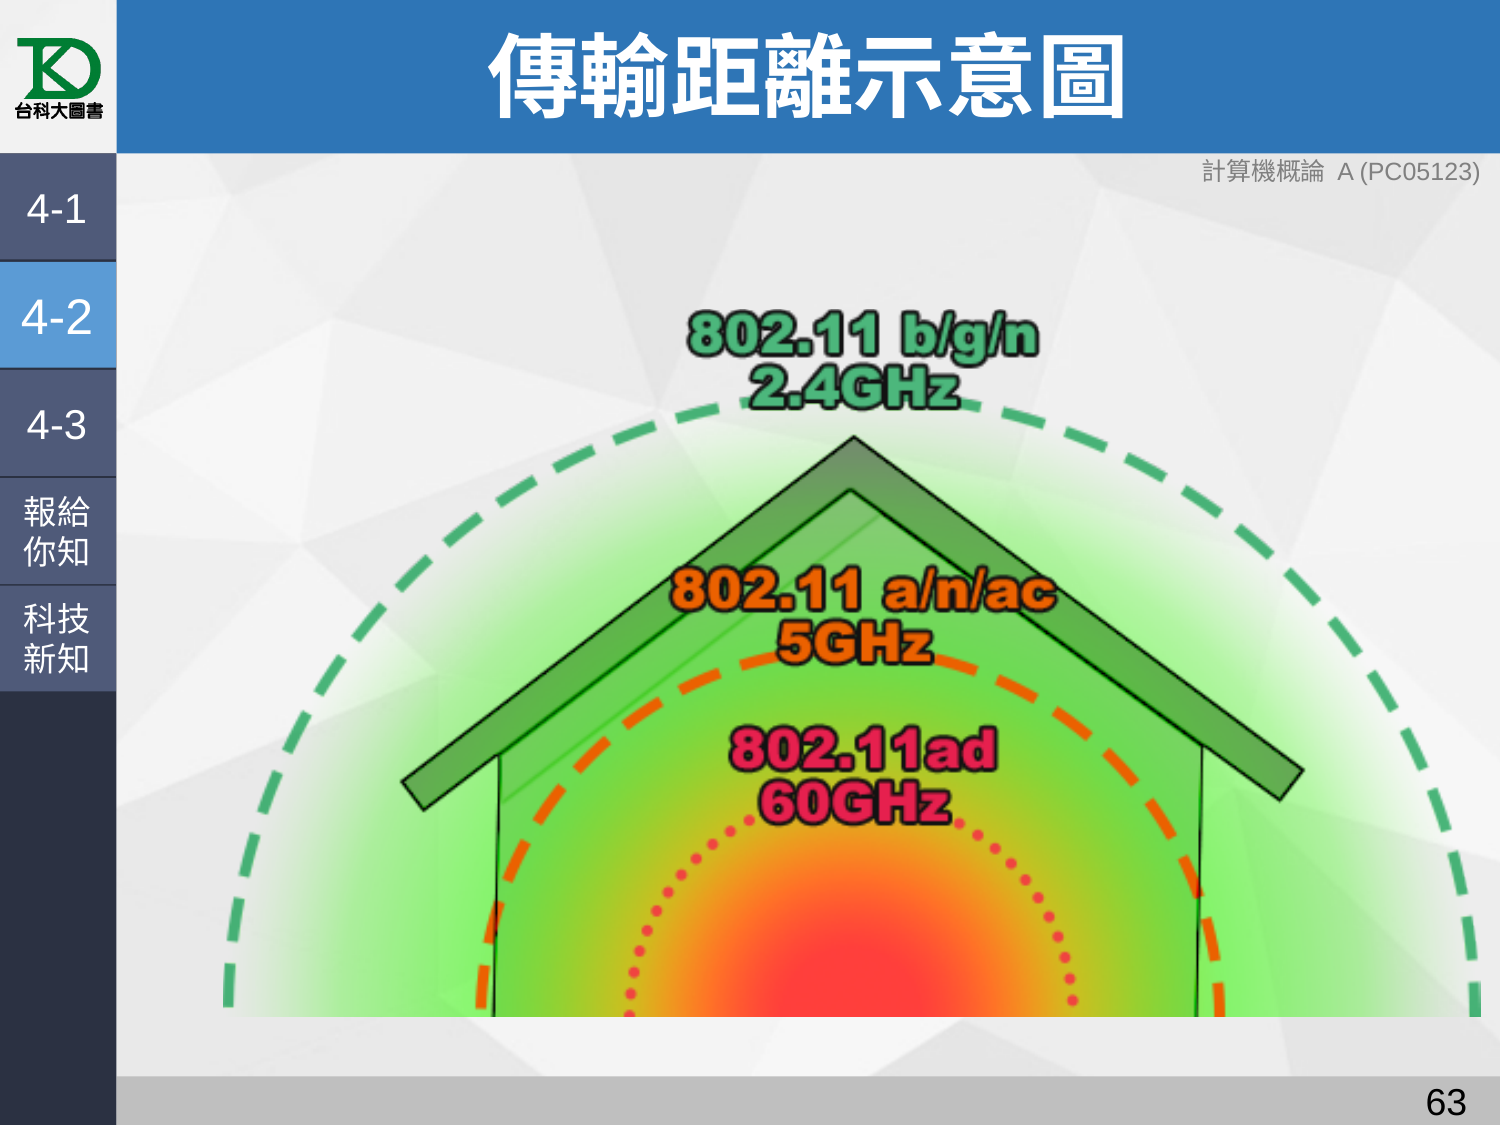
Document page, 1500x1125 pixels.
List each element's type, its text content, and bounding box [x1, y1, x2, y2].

text_box 科技 新知 [0, 584, 117, 693]
text_box 4-1 [0, 153, 117, 261]
title 傳輸距離示意圖 [116, 4, 1500, 158]
slide_number 62 [1323, 1070, 1482, 1125]
picture [0, 0, 116, 153]
picture [117, 158, 1500, 1076]
text_box 4-2 [0, 261, 117, 369]
text_box 報給 你知 [0, 477, 117, 584]
text_box 4-3 [0, 369, 117, 477]
